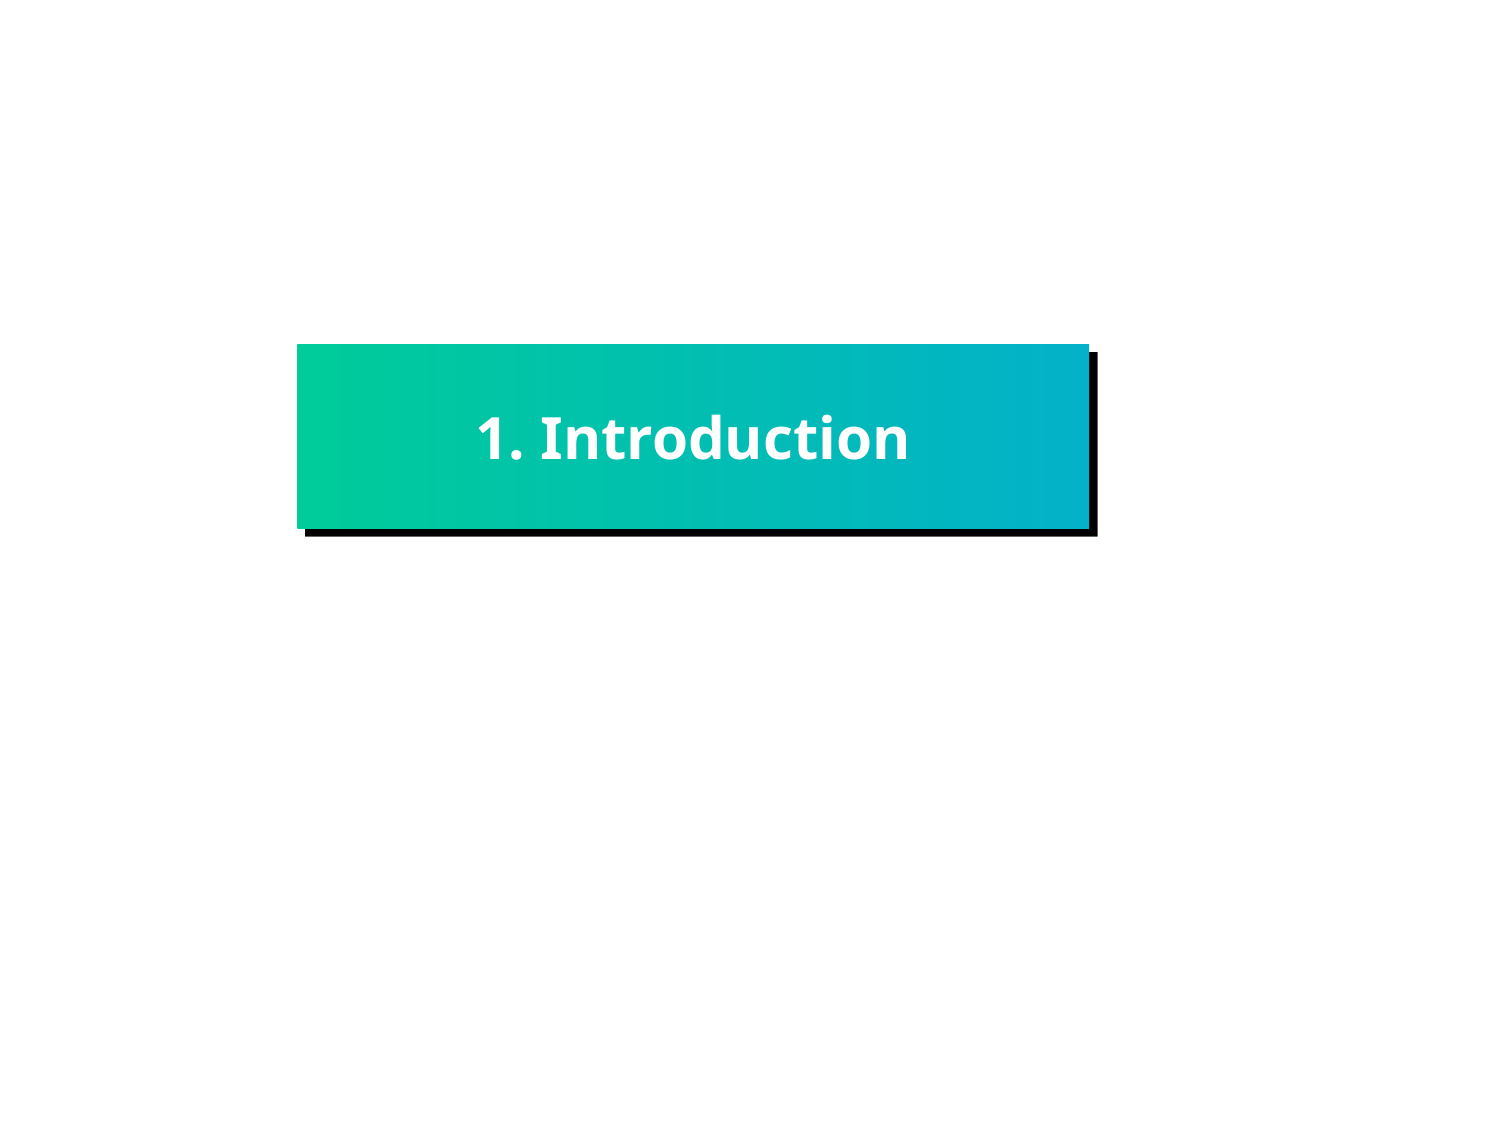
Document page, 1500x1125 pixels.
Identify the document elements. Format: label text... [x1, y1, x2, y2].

title 1. Introduction [297, 344, 1090, 529]
